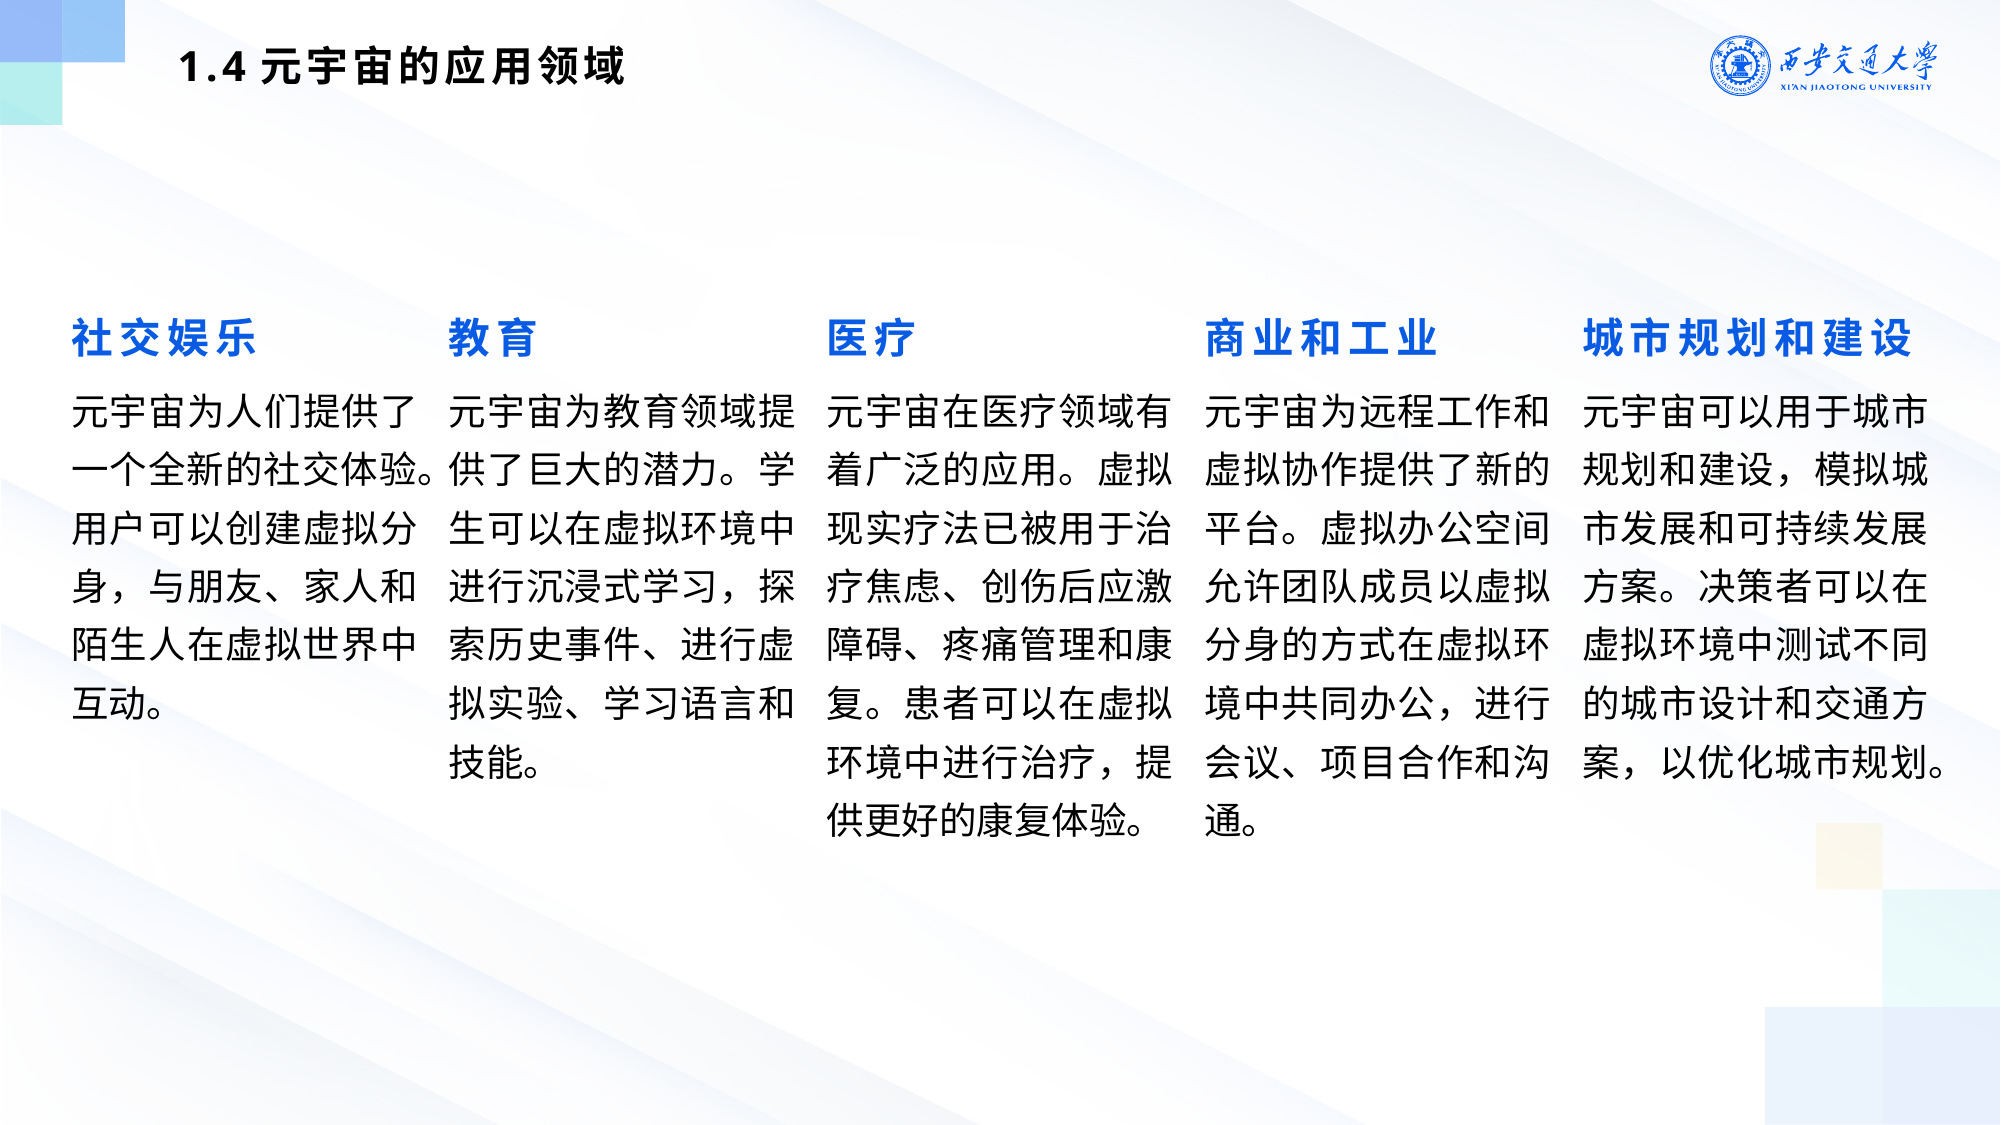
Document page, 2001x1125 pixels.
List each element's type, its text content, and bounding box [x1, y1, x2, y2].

text_box 城市规划和建设 元宇宙可以用于城市规划和建设，模拟城市发展和可持续发展方案。决策者可以在虚拟环境中测试不同的城市设计和交通方案，以优化城市规划。 [1567, 289, 1944, 791]
text_box 医疗 元宇宙在医疗领域有着广泛的应用。虚拟现实疗法已被用于治疗焦虑、创伤后应激障碍、疼痛管理和康复。患者可以在虚拟环境中进行治疗，提供更好的康复体验。 [811, 289, 1189, 850]
list 1.4元宇宙的应用领域 [162, 32, 1000, 97]
text_box 社交娱乐 元宇宙为人们提供了一个全新的社交体验。用户可以创建虚拟分身，与朋友、家人和陌生人在虚拟世界中互动。 [56, 289, 433, 733]
text_box 商业和工业 元宇宙为远程工作和虚拟协作提供了新的平台。虚拟办公空间允许团队成员以虚拟分身的方式在虚拟环境中共同办公，进行会议、项目合作和沟通。 [1189, 289, 1566, 850]
text_box 教育 元宇宙为教育领域提供了巨大的潜力。学生可以在虚拟环境中进行沉浸式学习，探索历史事件、进行虚拟实验、学习语言和技能。 [434, 289, 811, 791]
